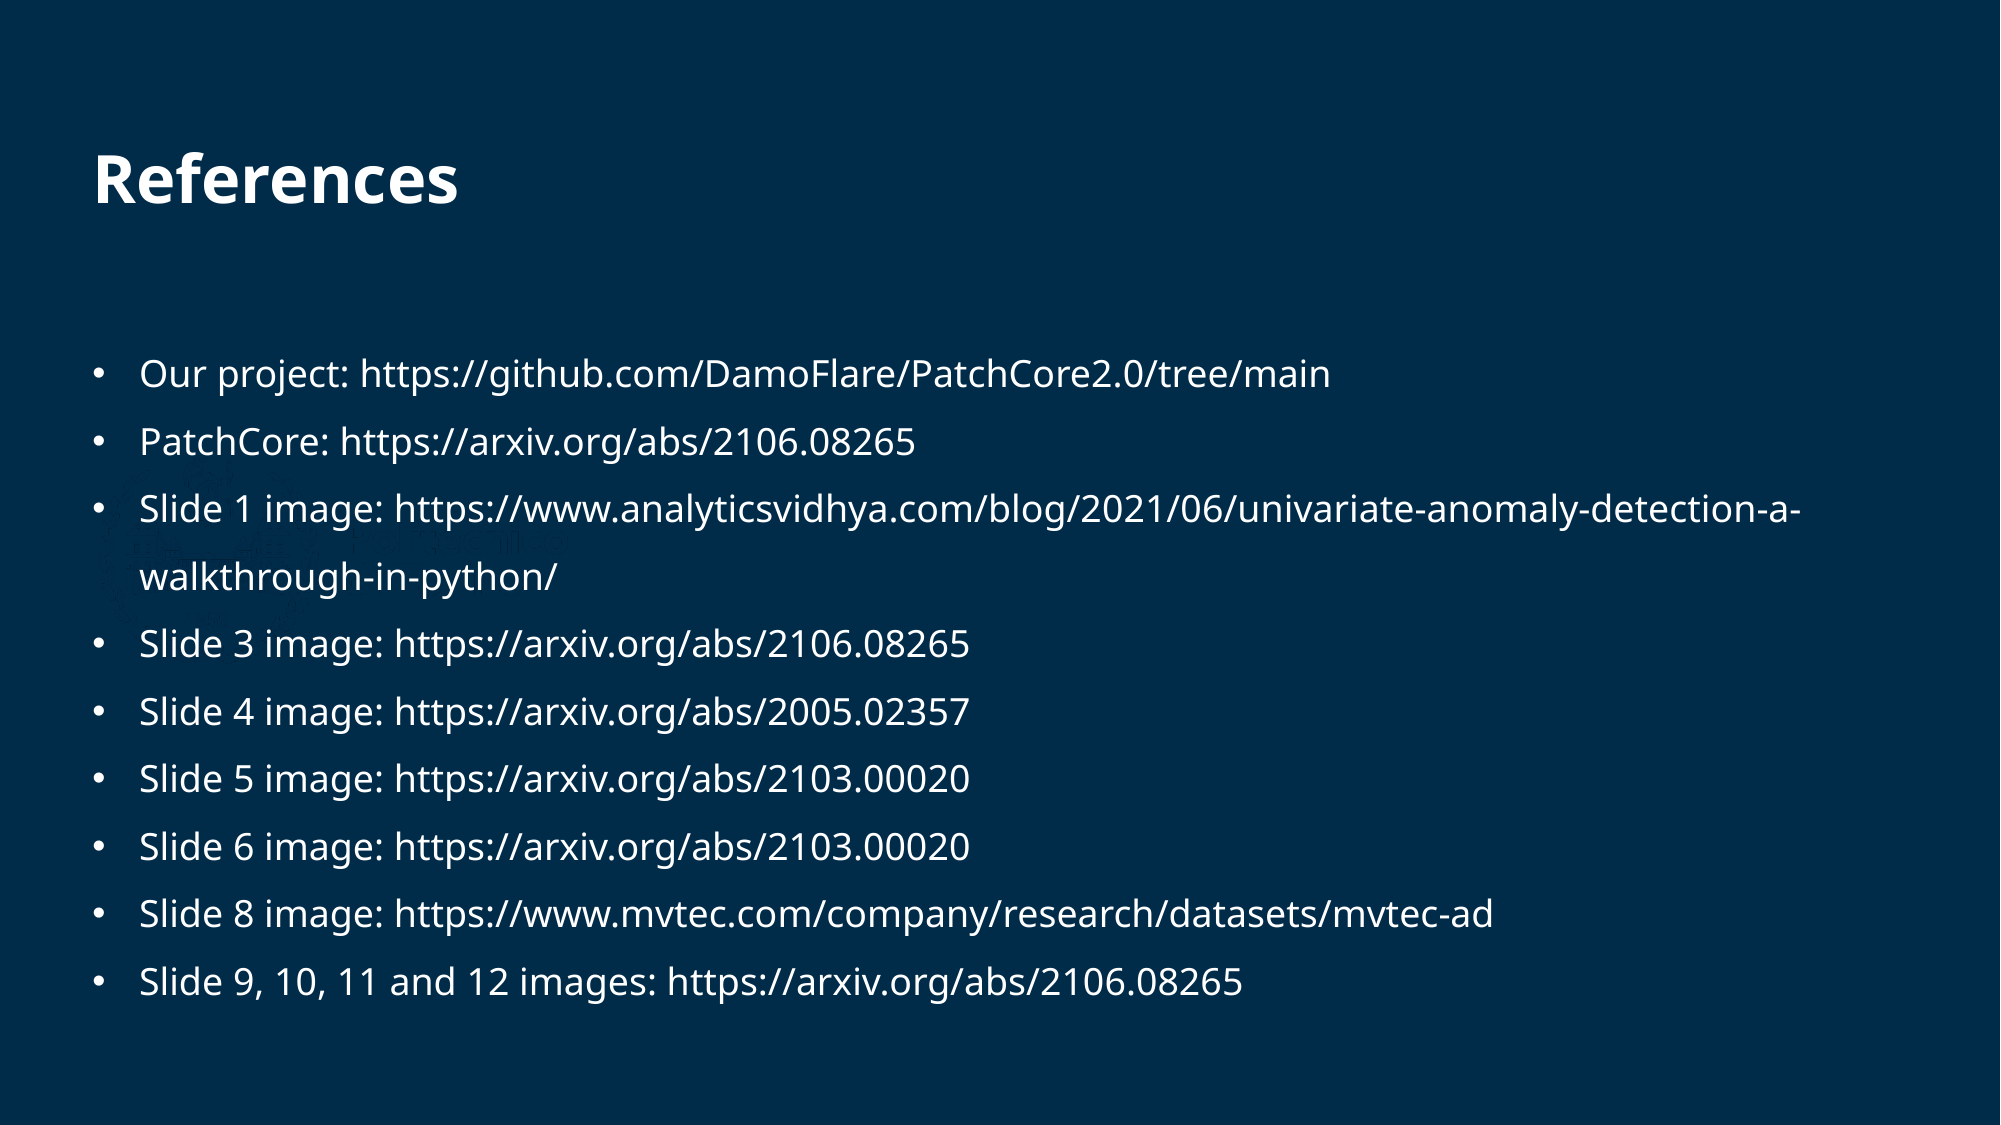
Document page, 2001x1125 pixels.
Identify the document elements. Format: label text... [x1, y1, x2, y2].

text_box References [77, 129, 809, 225]
text_box Our project: https://github.com/DamoFlare/PatchCore2.0/tree/main PatchCore: https://arxiv.org/abs/2106.08265 Slide 1 image: https://www.analyticsvidhya.com/blog/2021/06/univariate-anomaly-detection-a-walkthrough-in-python/ Slide 3 image: https://arxiv.org/abs/2106.08265 Slide 4 image: https://arxiv.org/abs/2005.02357 Slide 5 image: https://arxiv.org/abs/2103.00020 Slide 6 image: https://arxiv.org/abs/2103.00020 Slide 8 image: https://www.mvtec.com/company/research/datasets/mvtec-ad Slide 9, 10, 11 and 12 images: https://arxiv.org/abs/2106.08265 [77, 320, 1910, 1078]
